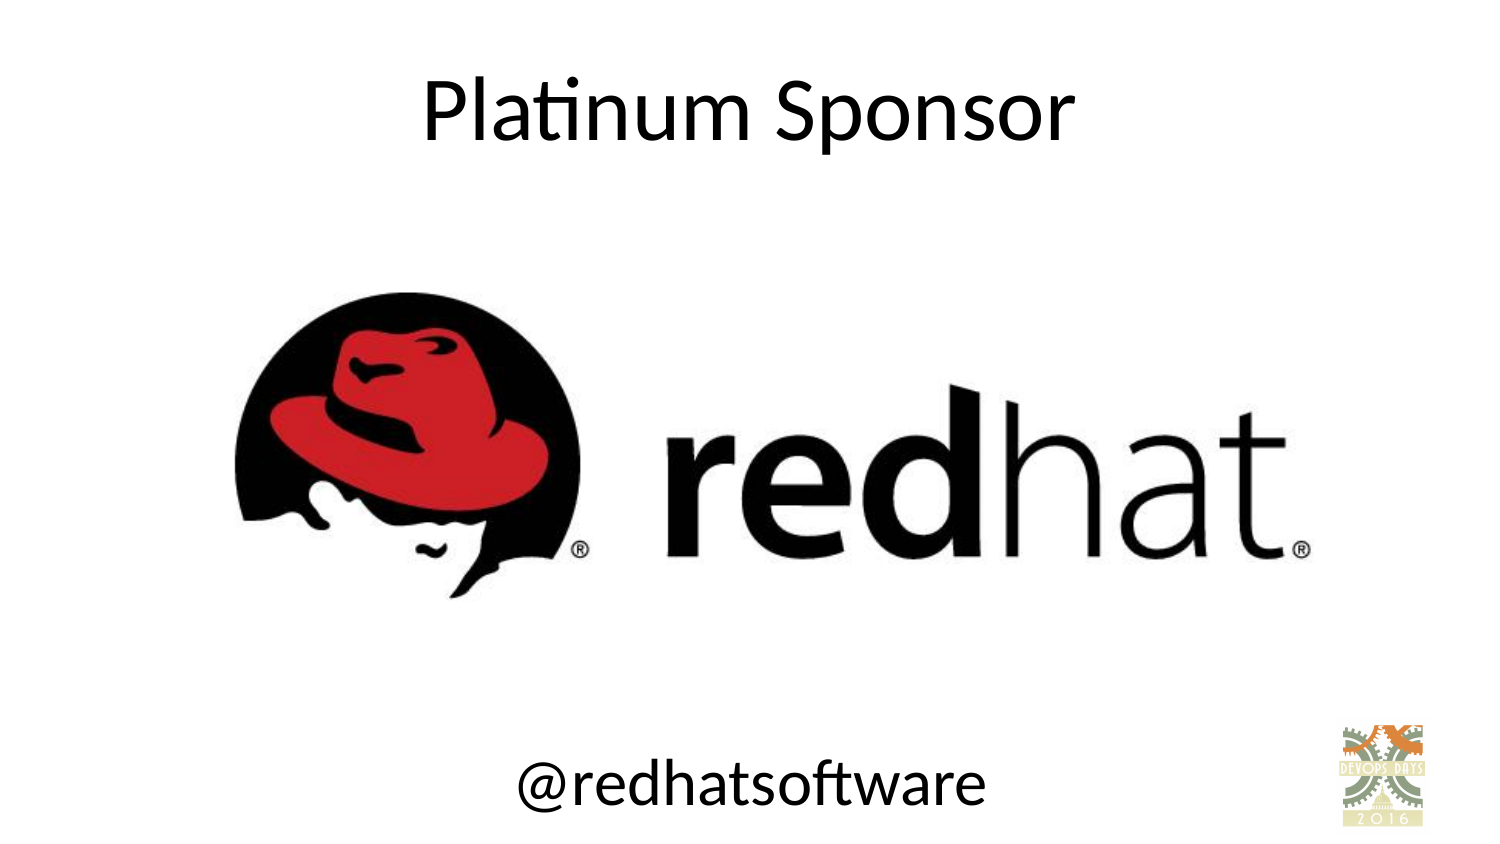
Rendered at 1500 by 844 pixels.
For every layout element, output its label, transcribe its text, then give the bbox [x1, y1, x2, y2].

title Platinum Sponsor [75, 33, 1425, 175]
text_box @redhatsoftware [494, 731, 1006, 827]
picture [1336, 716, 1430, 837]
picture [74, 195, 1426, 649]
